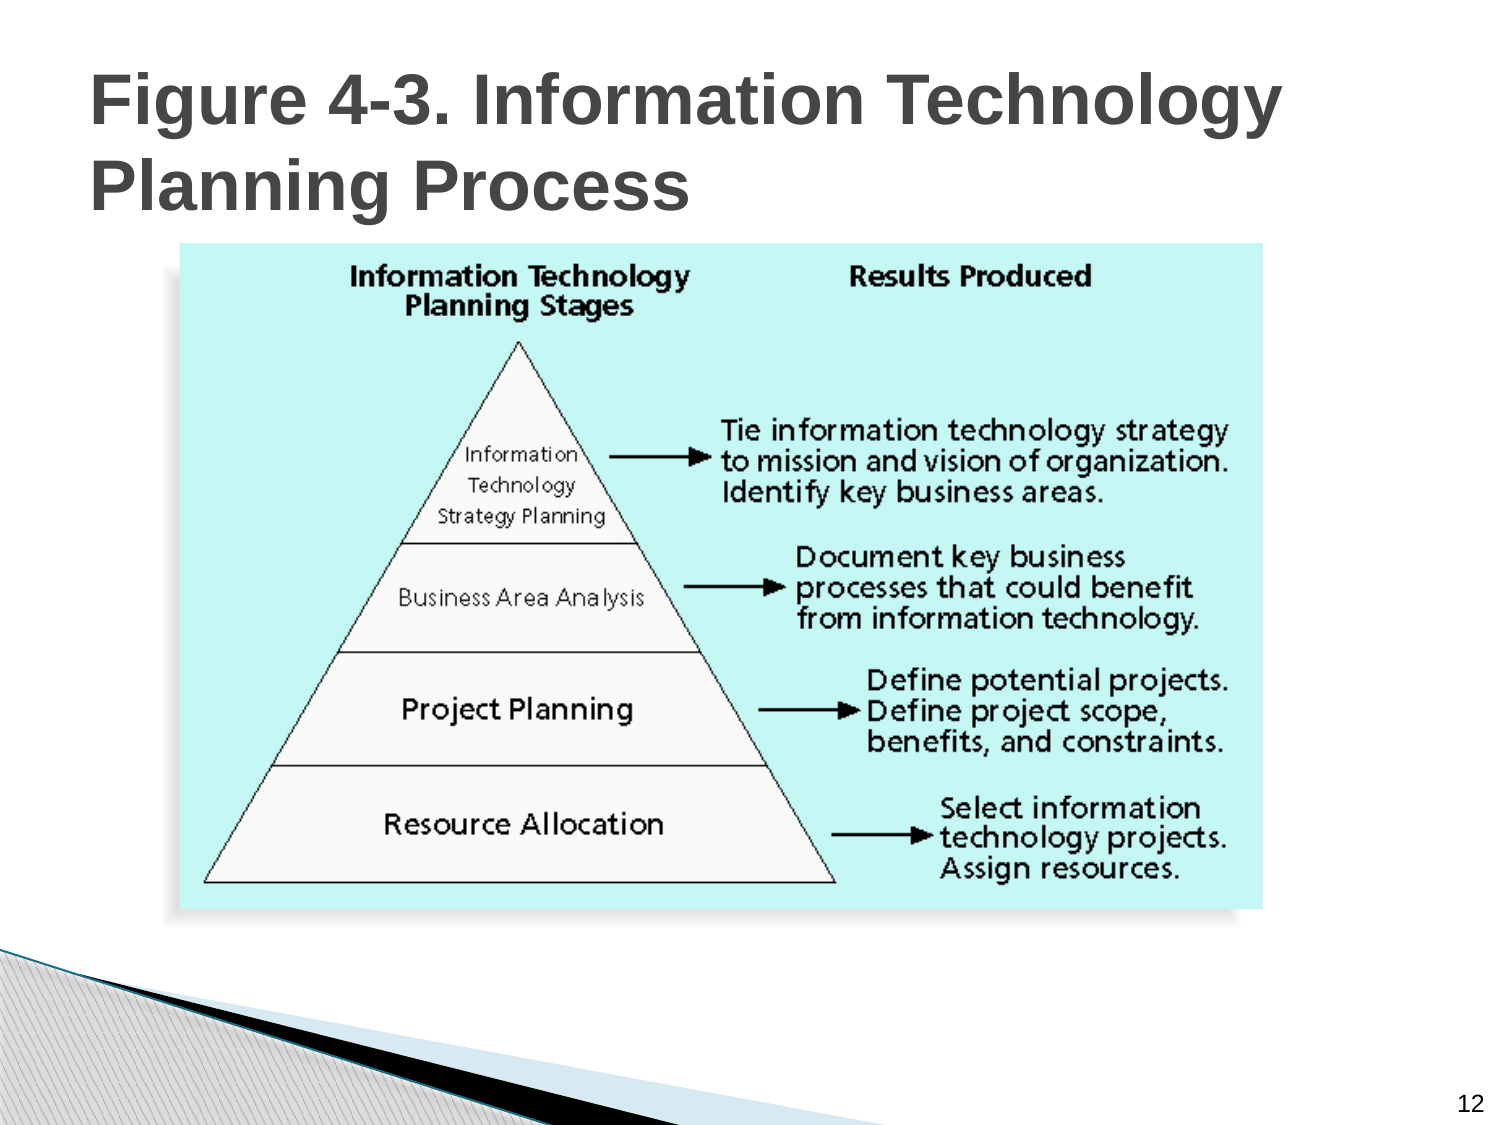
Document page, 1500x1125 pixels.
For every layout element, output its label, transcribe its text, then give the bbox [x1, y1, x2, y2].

picture [162, 242, 1263, 929]
title Figure 4-3. Information Technology Planning Process [75, 45, 1425, 233]
slide_number 12 [1412, 1065, 1500, 1125]
